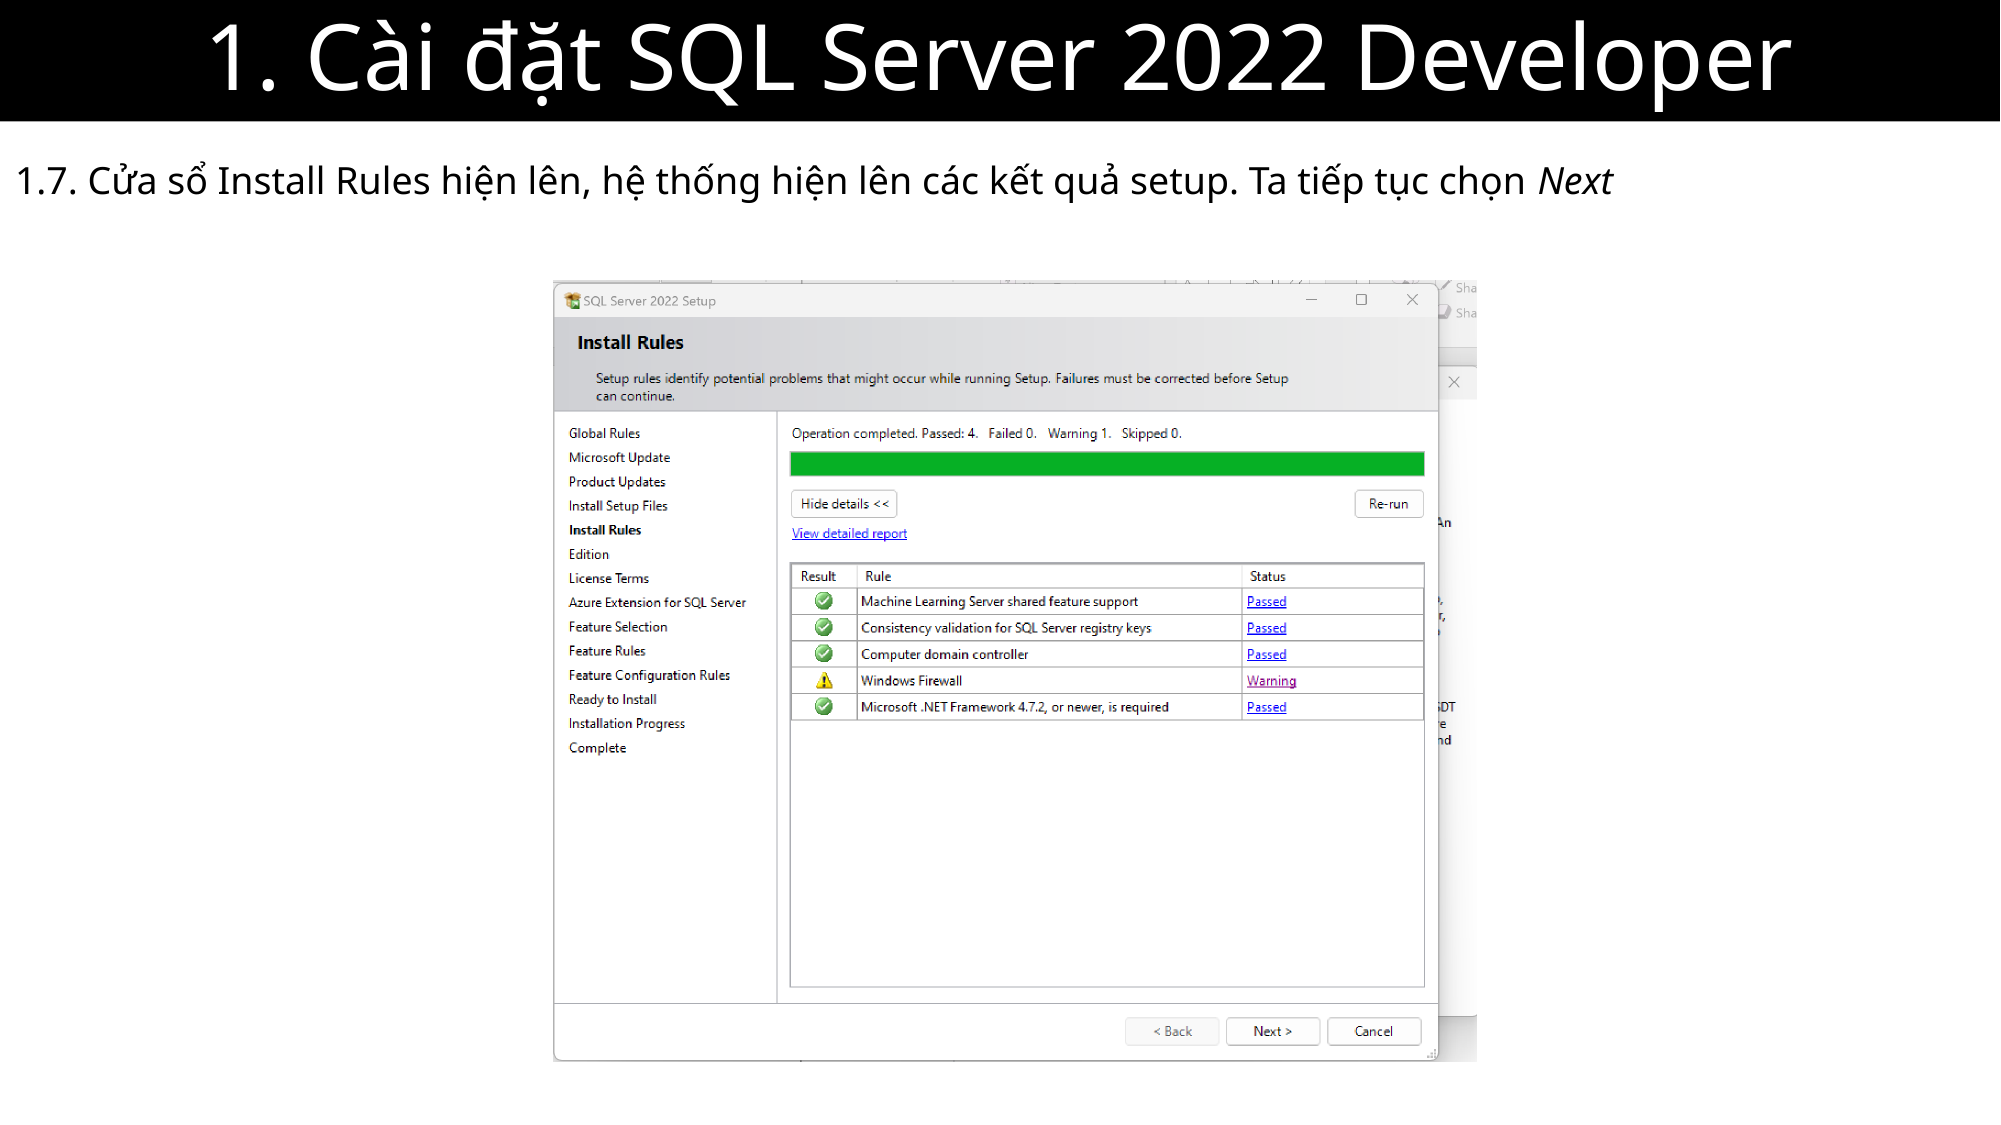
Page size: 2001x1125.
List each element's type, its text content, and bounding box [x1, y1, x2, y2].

text_box 1.7. Cửa sổ Install Rules hiện lên, hệ thống hiện lên các kết quả setup. Ta tiếp tục chọn Next [0, 121, 2000, 243]
title 1. Cài đặt SQL Server 2022 Developer [0, 0, 2000, 121]
picture [553, 280, 1477, 1062]
